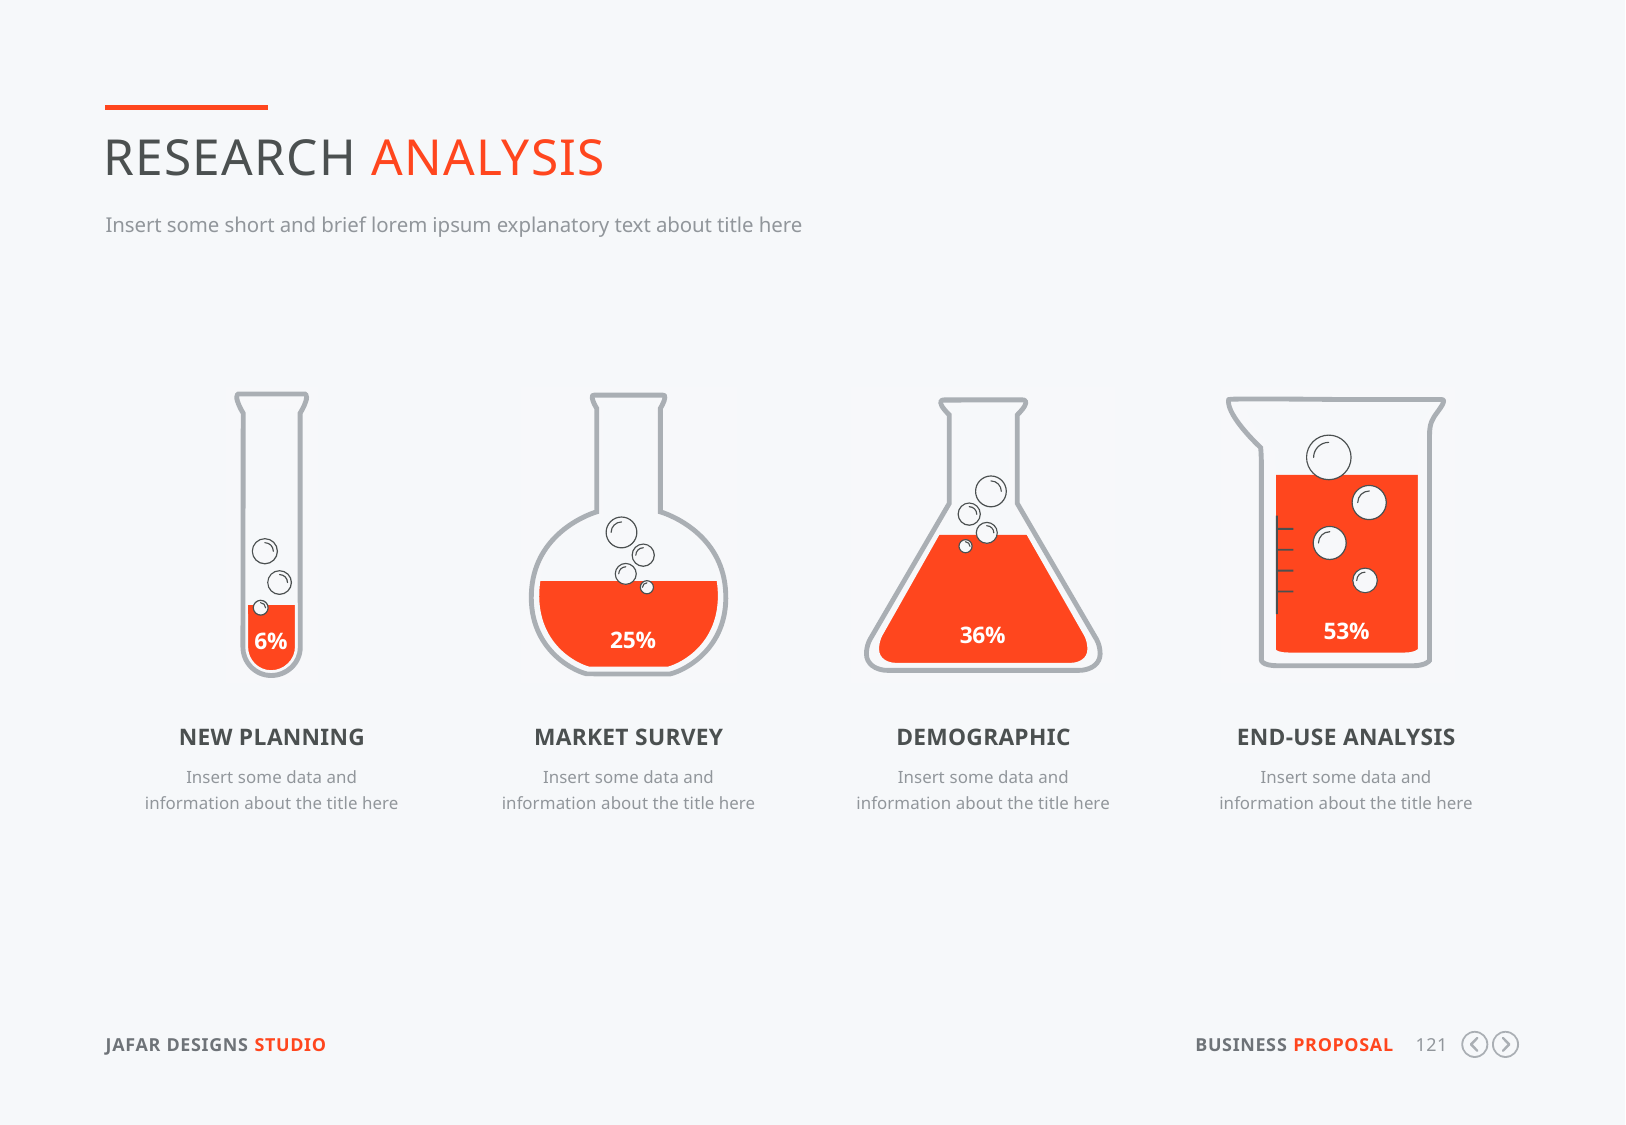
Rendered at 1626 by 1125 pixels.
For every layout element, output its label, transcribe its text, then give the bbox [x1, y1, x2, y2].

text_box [139, 723, 405, 814]
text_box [1213, 723, 1479, 814]
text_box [850, 723, 1116, 814]
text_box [225, 386, 318, 683]
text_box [851, 386, 1116, 683]
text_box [1220, 387, 1456, 683]
list Insert some short and brief lorem ipsum explanatory text about title here [105, 209, 1519, 241]
list Research analysis [103, 125, 1518, 188]
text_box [496, 723, 762, 814]
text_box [520, 386, 737, 683]
